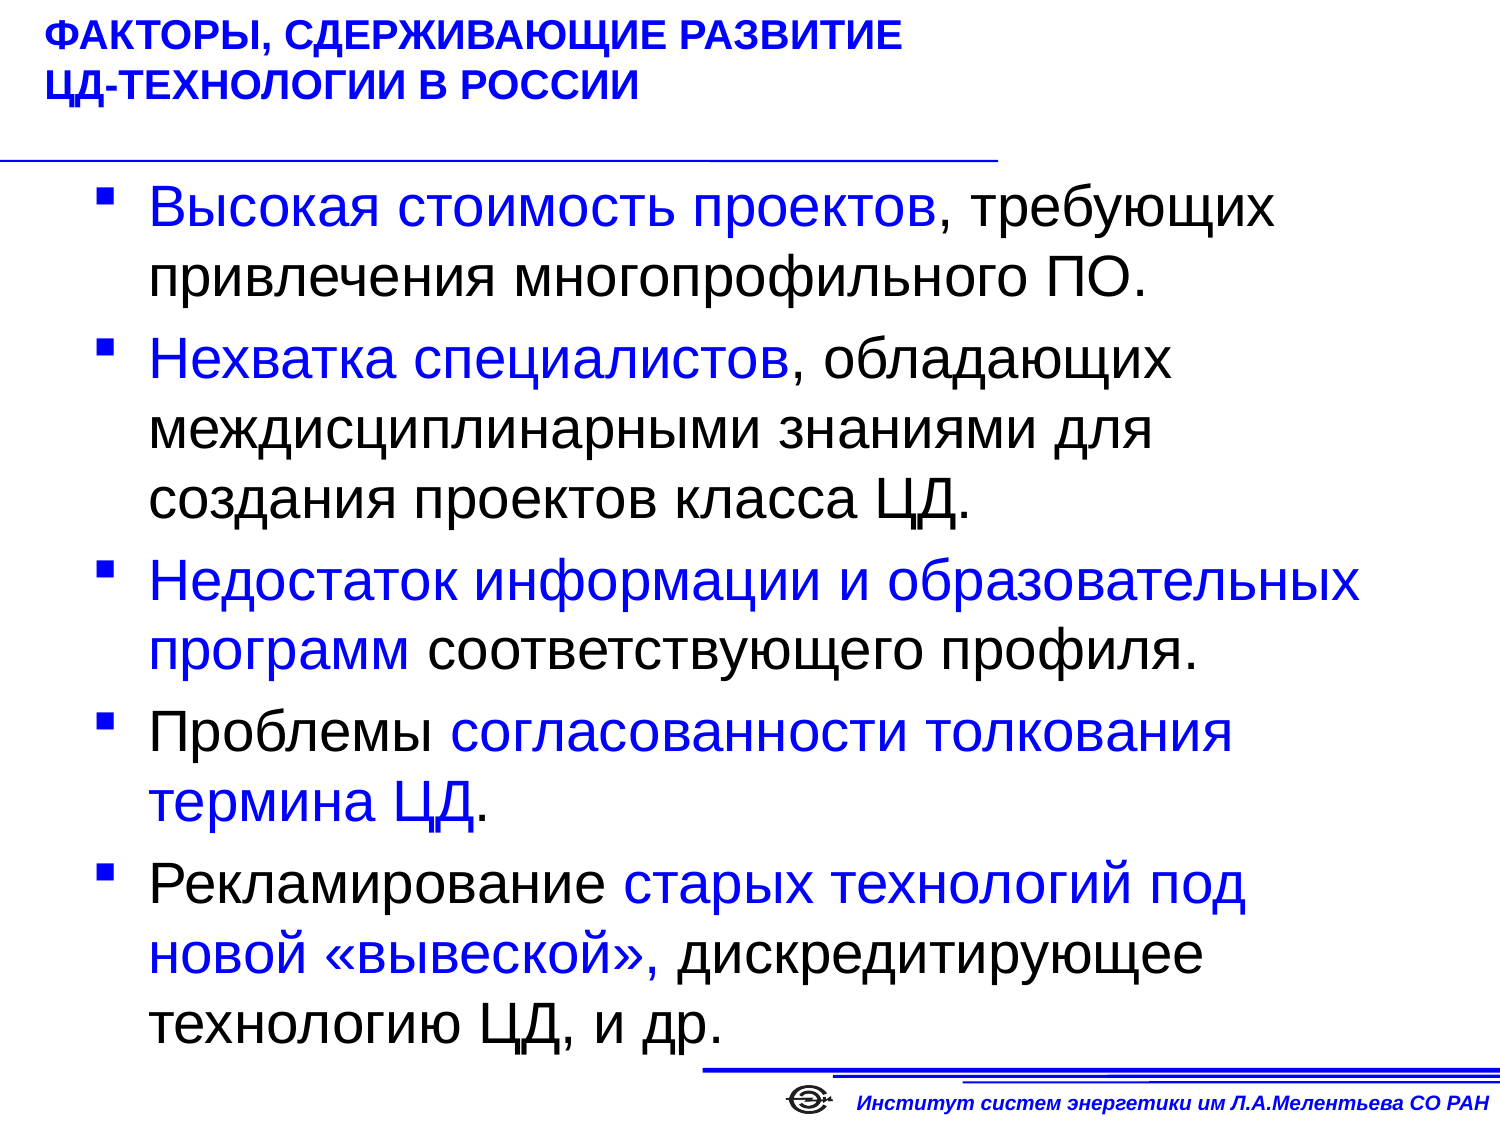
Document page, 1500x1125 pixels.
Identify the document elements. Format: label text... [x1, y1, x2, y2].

list Высокая стоимость проектов, требующих привлечения многопрофильного ПО. Нехватка специалистов, обладающих междисциплинарными знаниями для создания проектов класса ЦД. Недостаток информации и образовательных программ соответствующего профиля. Проблемы согласованности толкования термина ЦД. Рекламирование старых технологий под новой «вывеской», дискредитирующее технологию ЦД, и др. [76, 160, 1427, 1047]
title ФАКТОРЫ, СДЕРЖИВАЮЩИЕ РАЗВИТИЕ ЦД-ТЕХНОЛОГИИ В РОССИИ [29, 0, 1500, 92]
